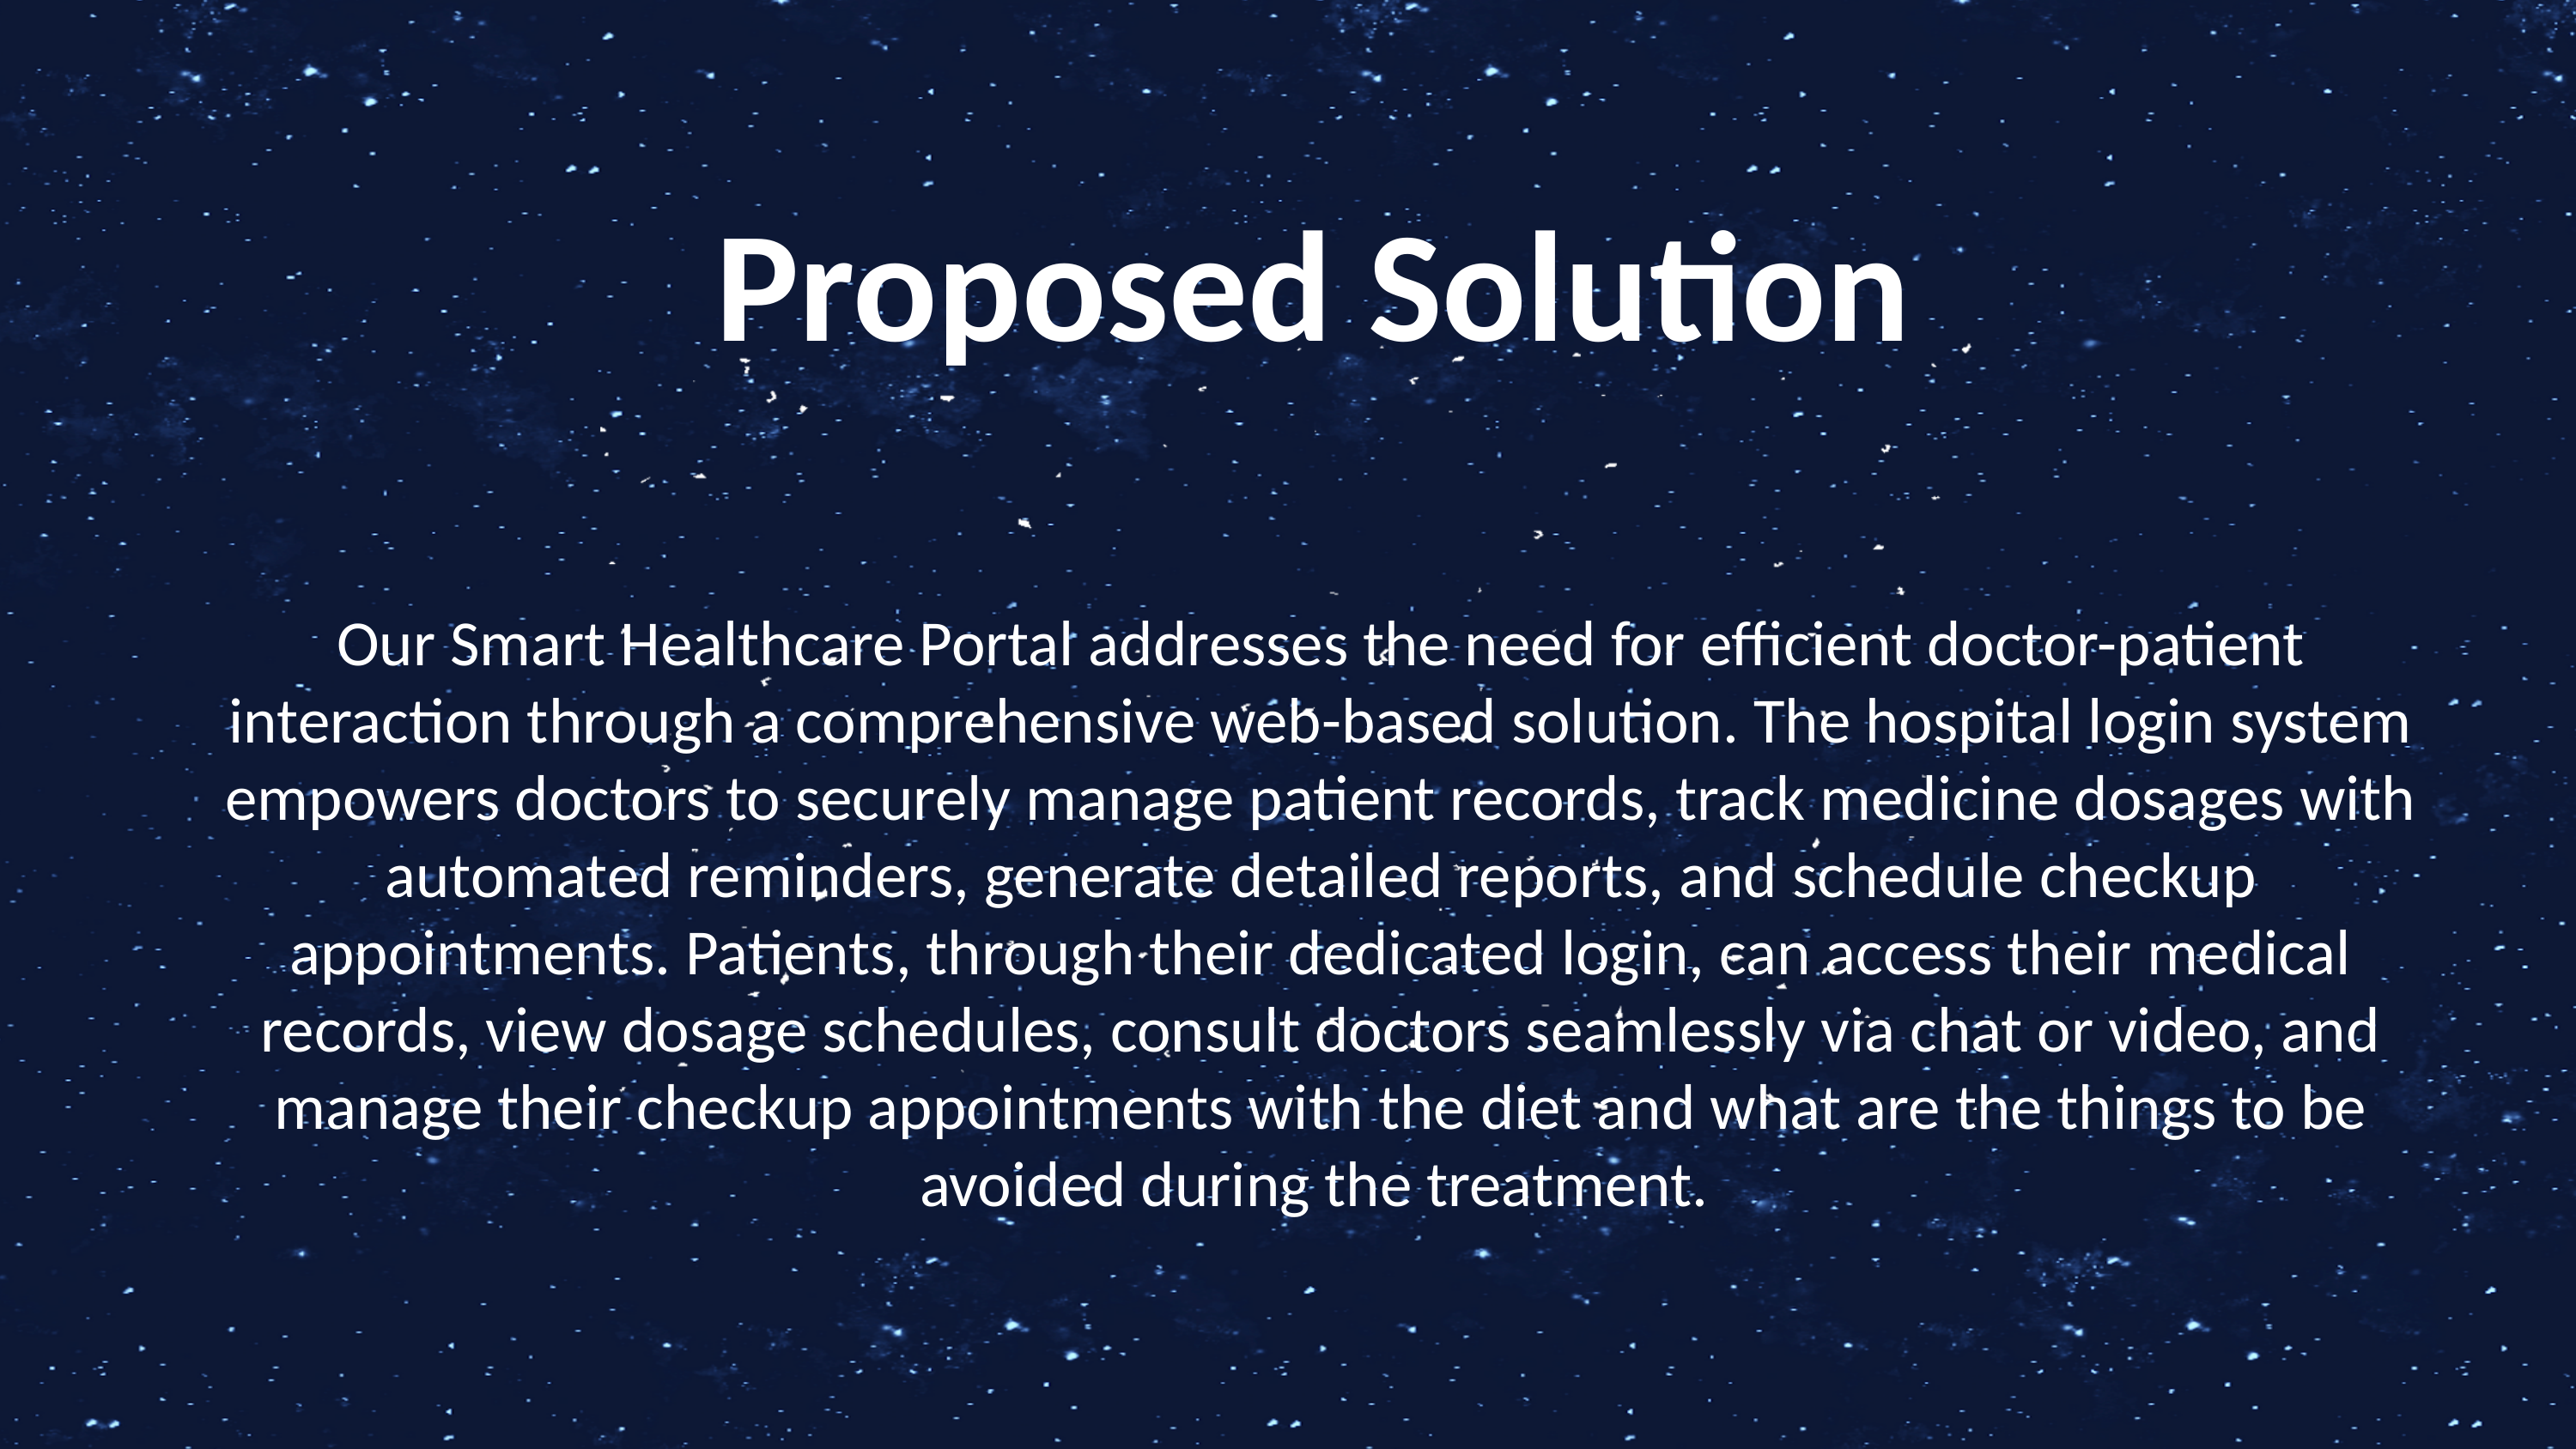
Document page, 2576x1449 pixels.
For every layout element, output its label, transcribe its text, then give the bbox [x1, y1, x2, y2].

picture [599, 338, 1977, 1110]
text_box [0, 0, 2576, 1449]
text_box Our Smart Healthcare Portal addresses the need for efficient doctor-patient interaction through a comprehensive web-based solution. The hospital login system empowers doctors to securely manage patient records, track medicine dosages with automated reminders, generate detailed reports, and schedule checkup appointments. Patients, through their dedicated login, can access their medical records, view dosage schedules, consult doctors seamlessly via chat or video, and manage their checkup appointments with the diet and what are the things to be avoided during the treatment. [200, 595, 2443, 1304]
text_box Proposed Solution [702, 177, 2079, 379]
